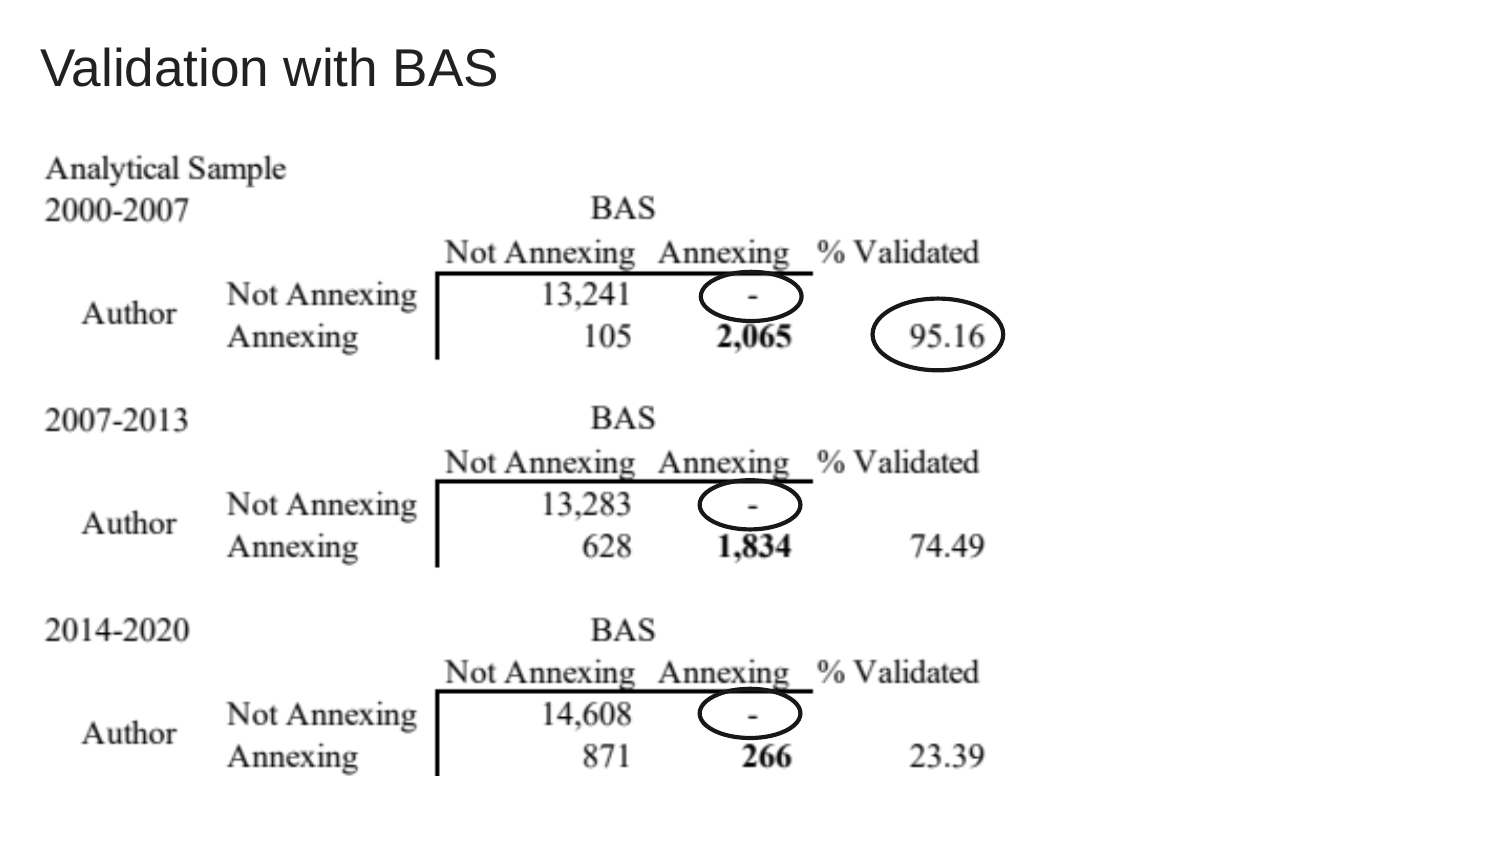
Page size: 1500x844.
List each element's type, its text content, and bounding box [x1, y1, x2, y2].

picture [37, 146, 990, 776]
title Validation with BAS [25, 18, 1424, 113]
text_box [994, 313, 1006, 356]
